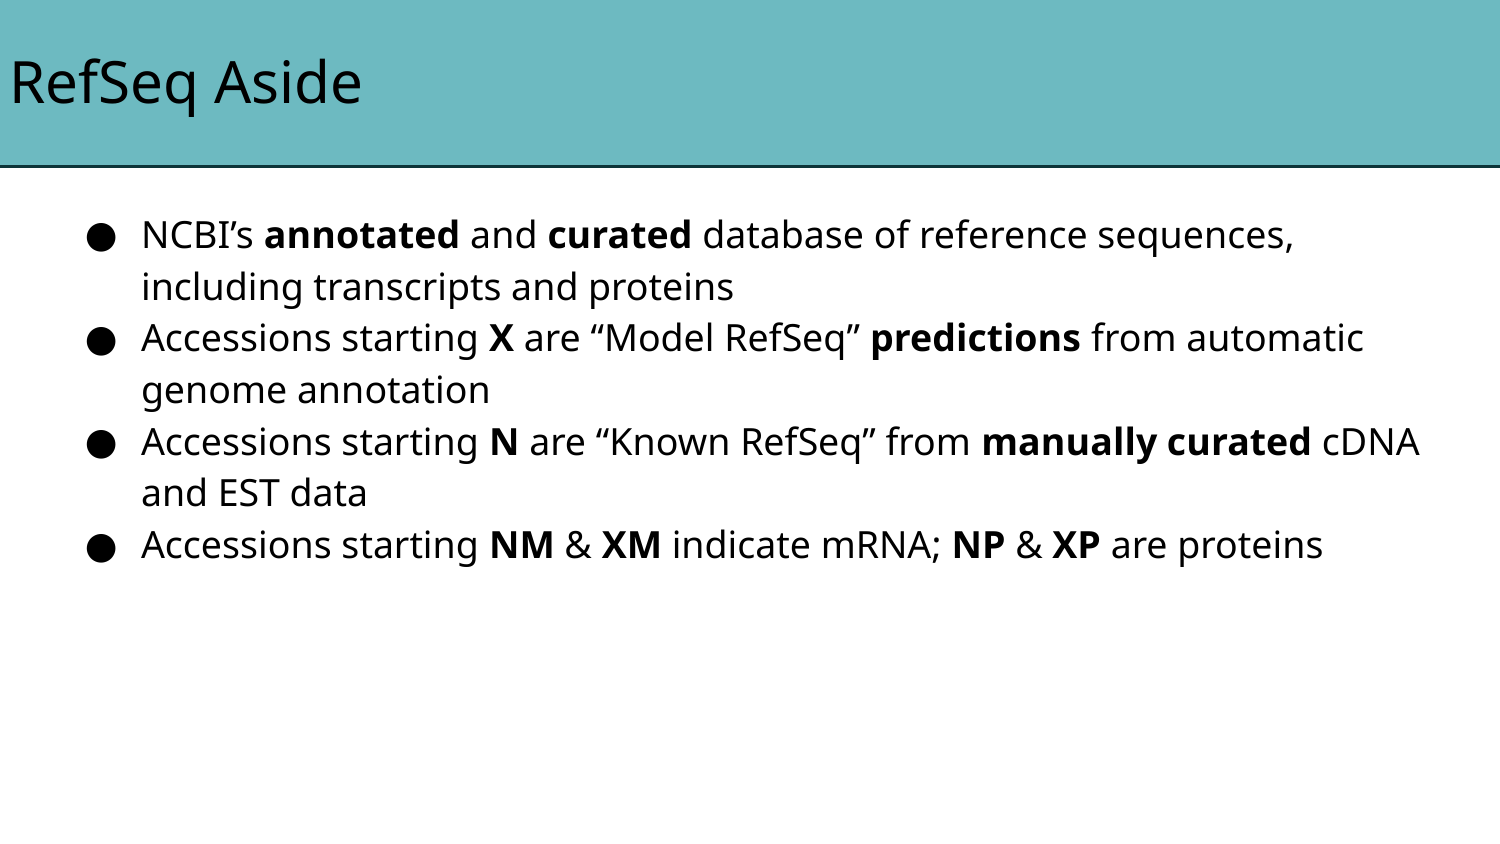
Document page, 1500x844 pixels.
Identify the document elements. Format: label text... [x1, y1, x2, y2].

title RefSeq Aside [0, 0, 1500, 168]
list NCBI’s annotated and curated database of reference sequences, including transcripts and proteins Accessions starting X are “Model RefSeq” predictions from automatic genome annotation Accessions starting N are “Known RefSeq” from manually curated cDNA and EST data Accessions starting NM & XM indicate mRNA; NP & XP are proteins [51, 189, 1449, 750]
